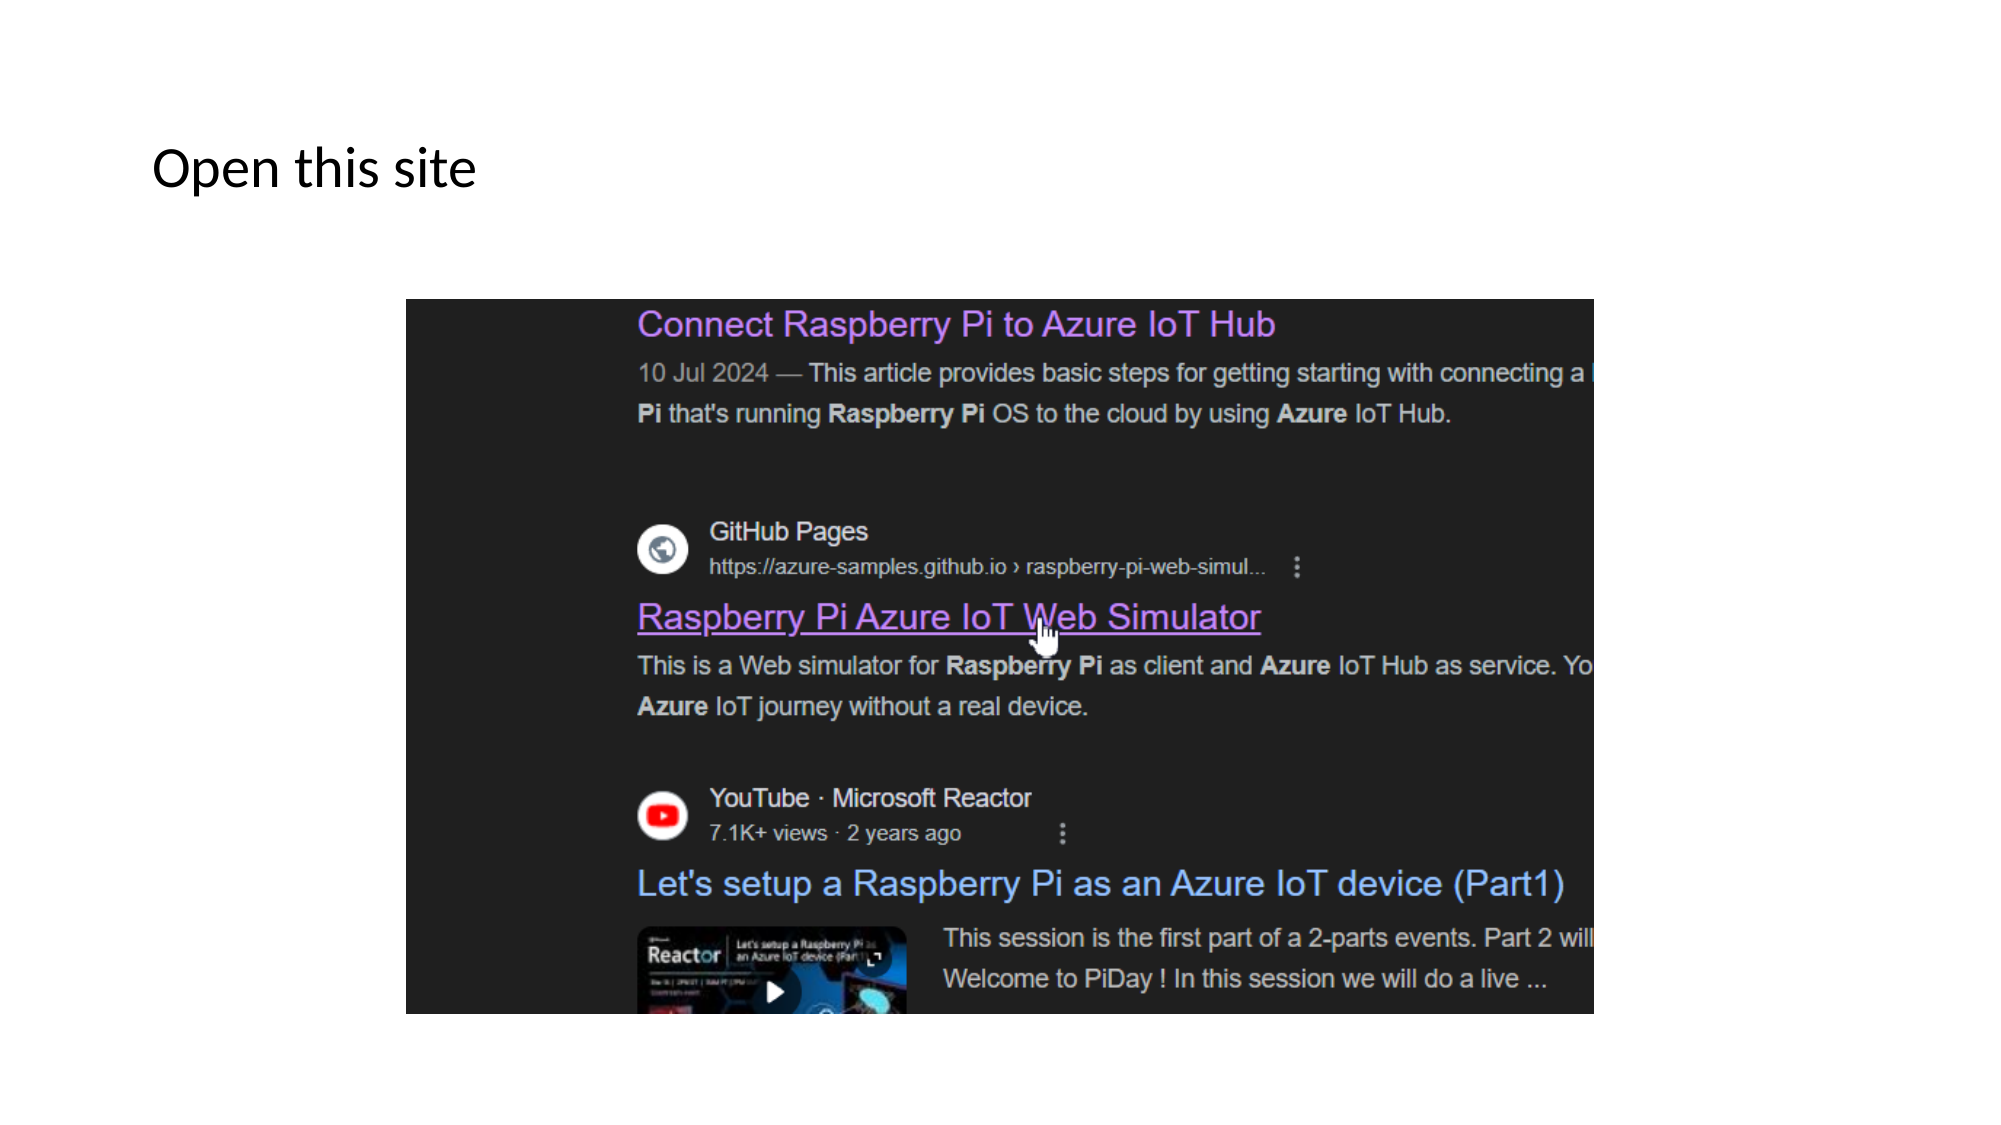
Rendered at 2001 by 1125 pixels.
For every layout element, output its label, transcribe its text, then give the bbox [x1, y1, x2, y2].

title Open this site [137, 59, 1863, 278]
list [406, 299, 1594, 1014]
